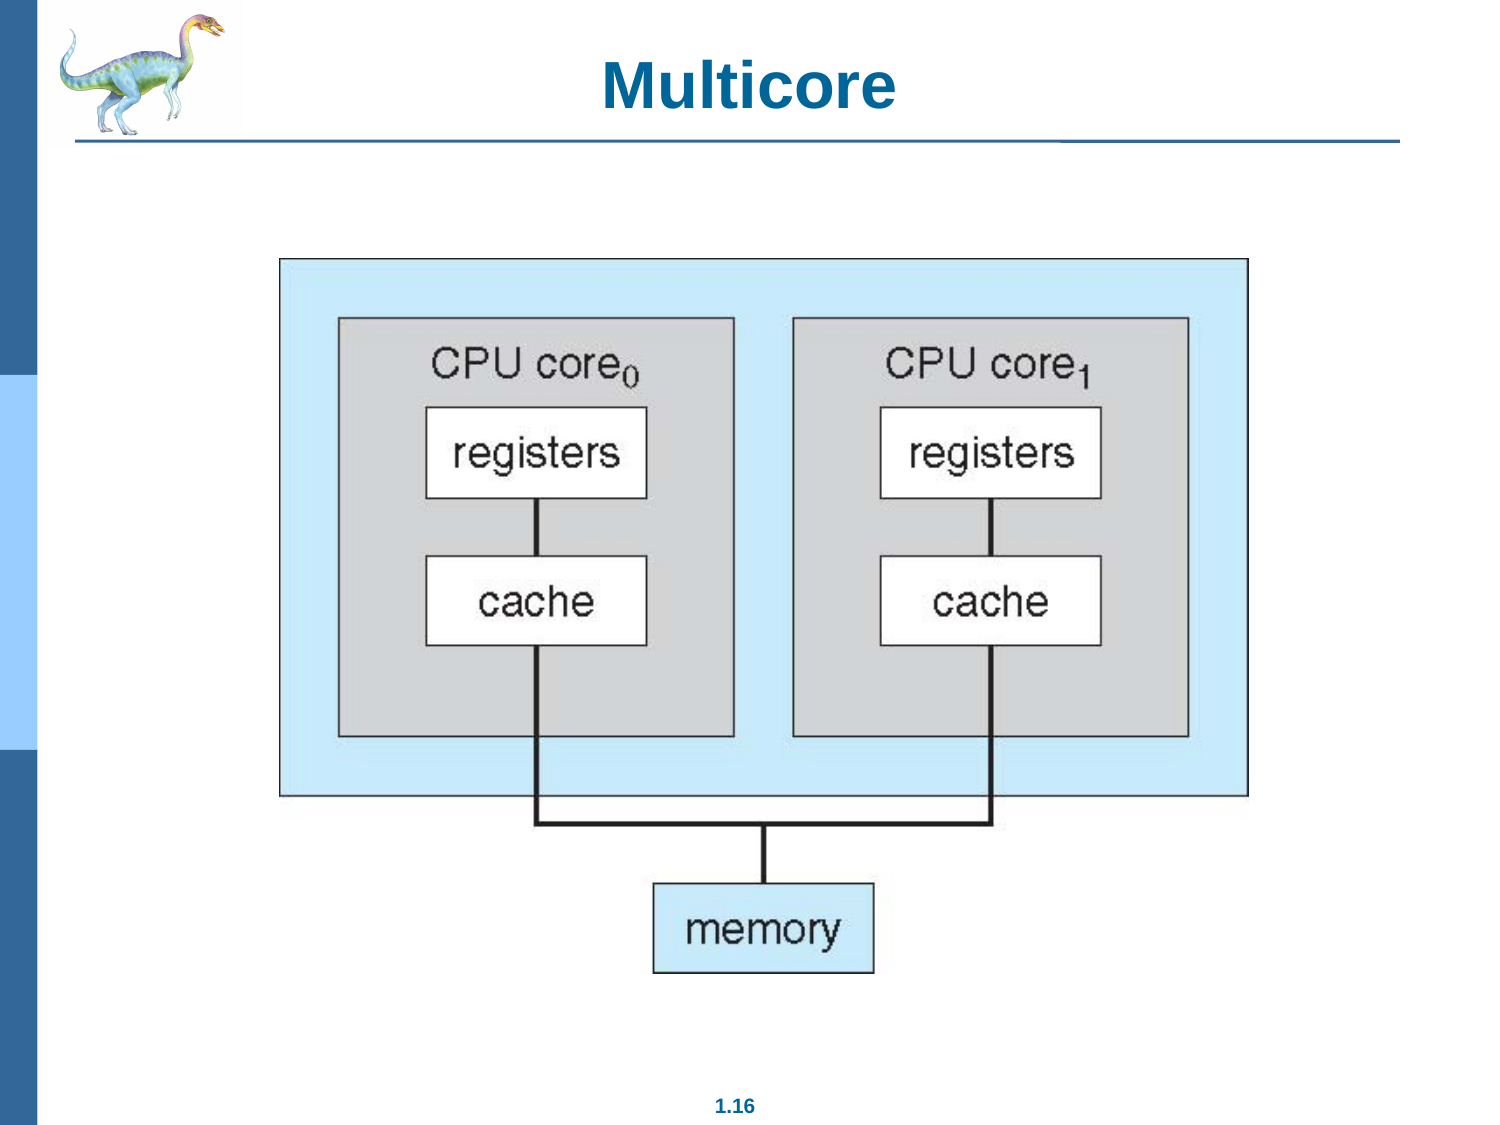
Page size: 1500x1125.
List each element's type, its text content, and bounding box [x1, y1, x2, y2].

title Multicore [75, 35, 1425, 130]
picture [278, 258, 1250, 974]
picture [46, 0, 243, 149]
